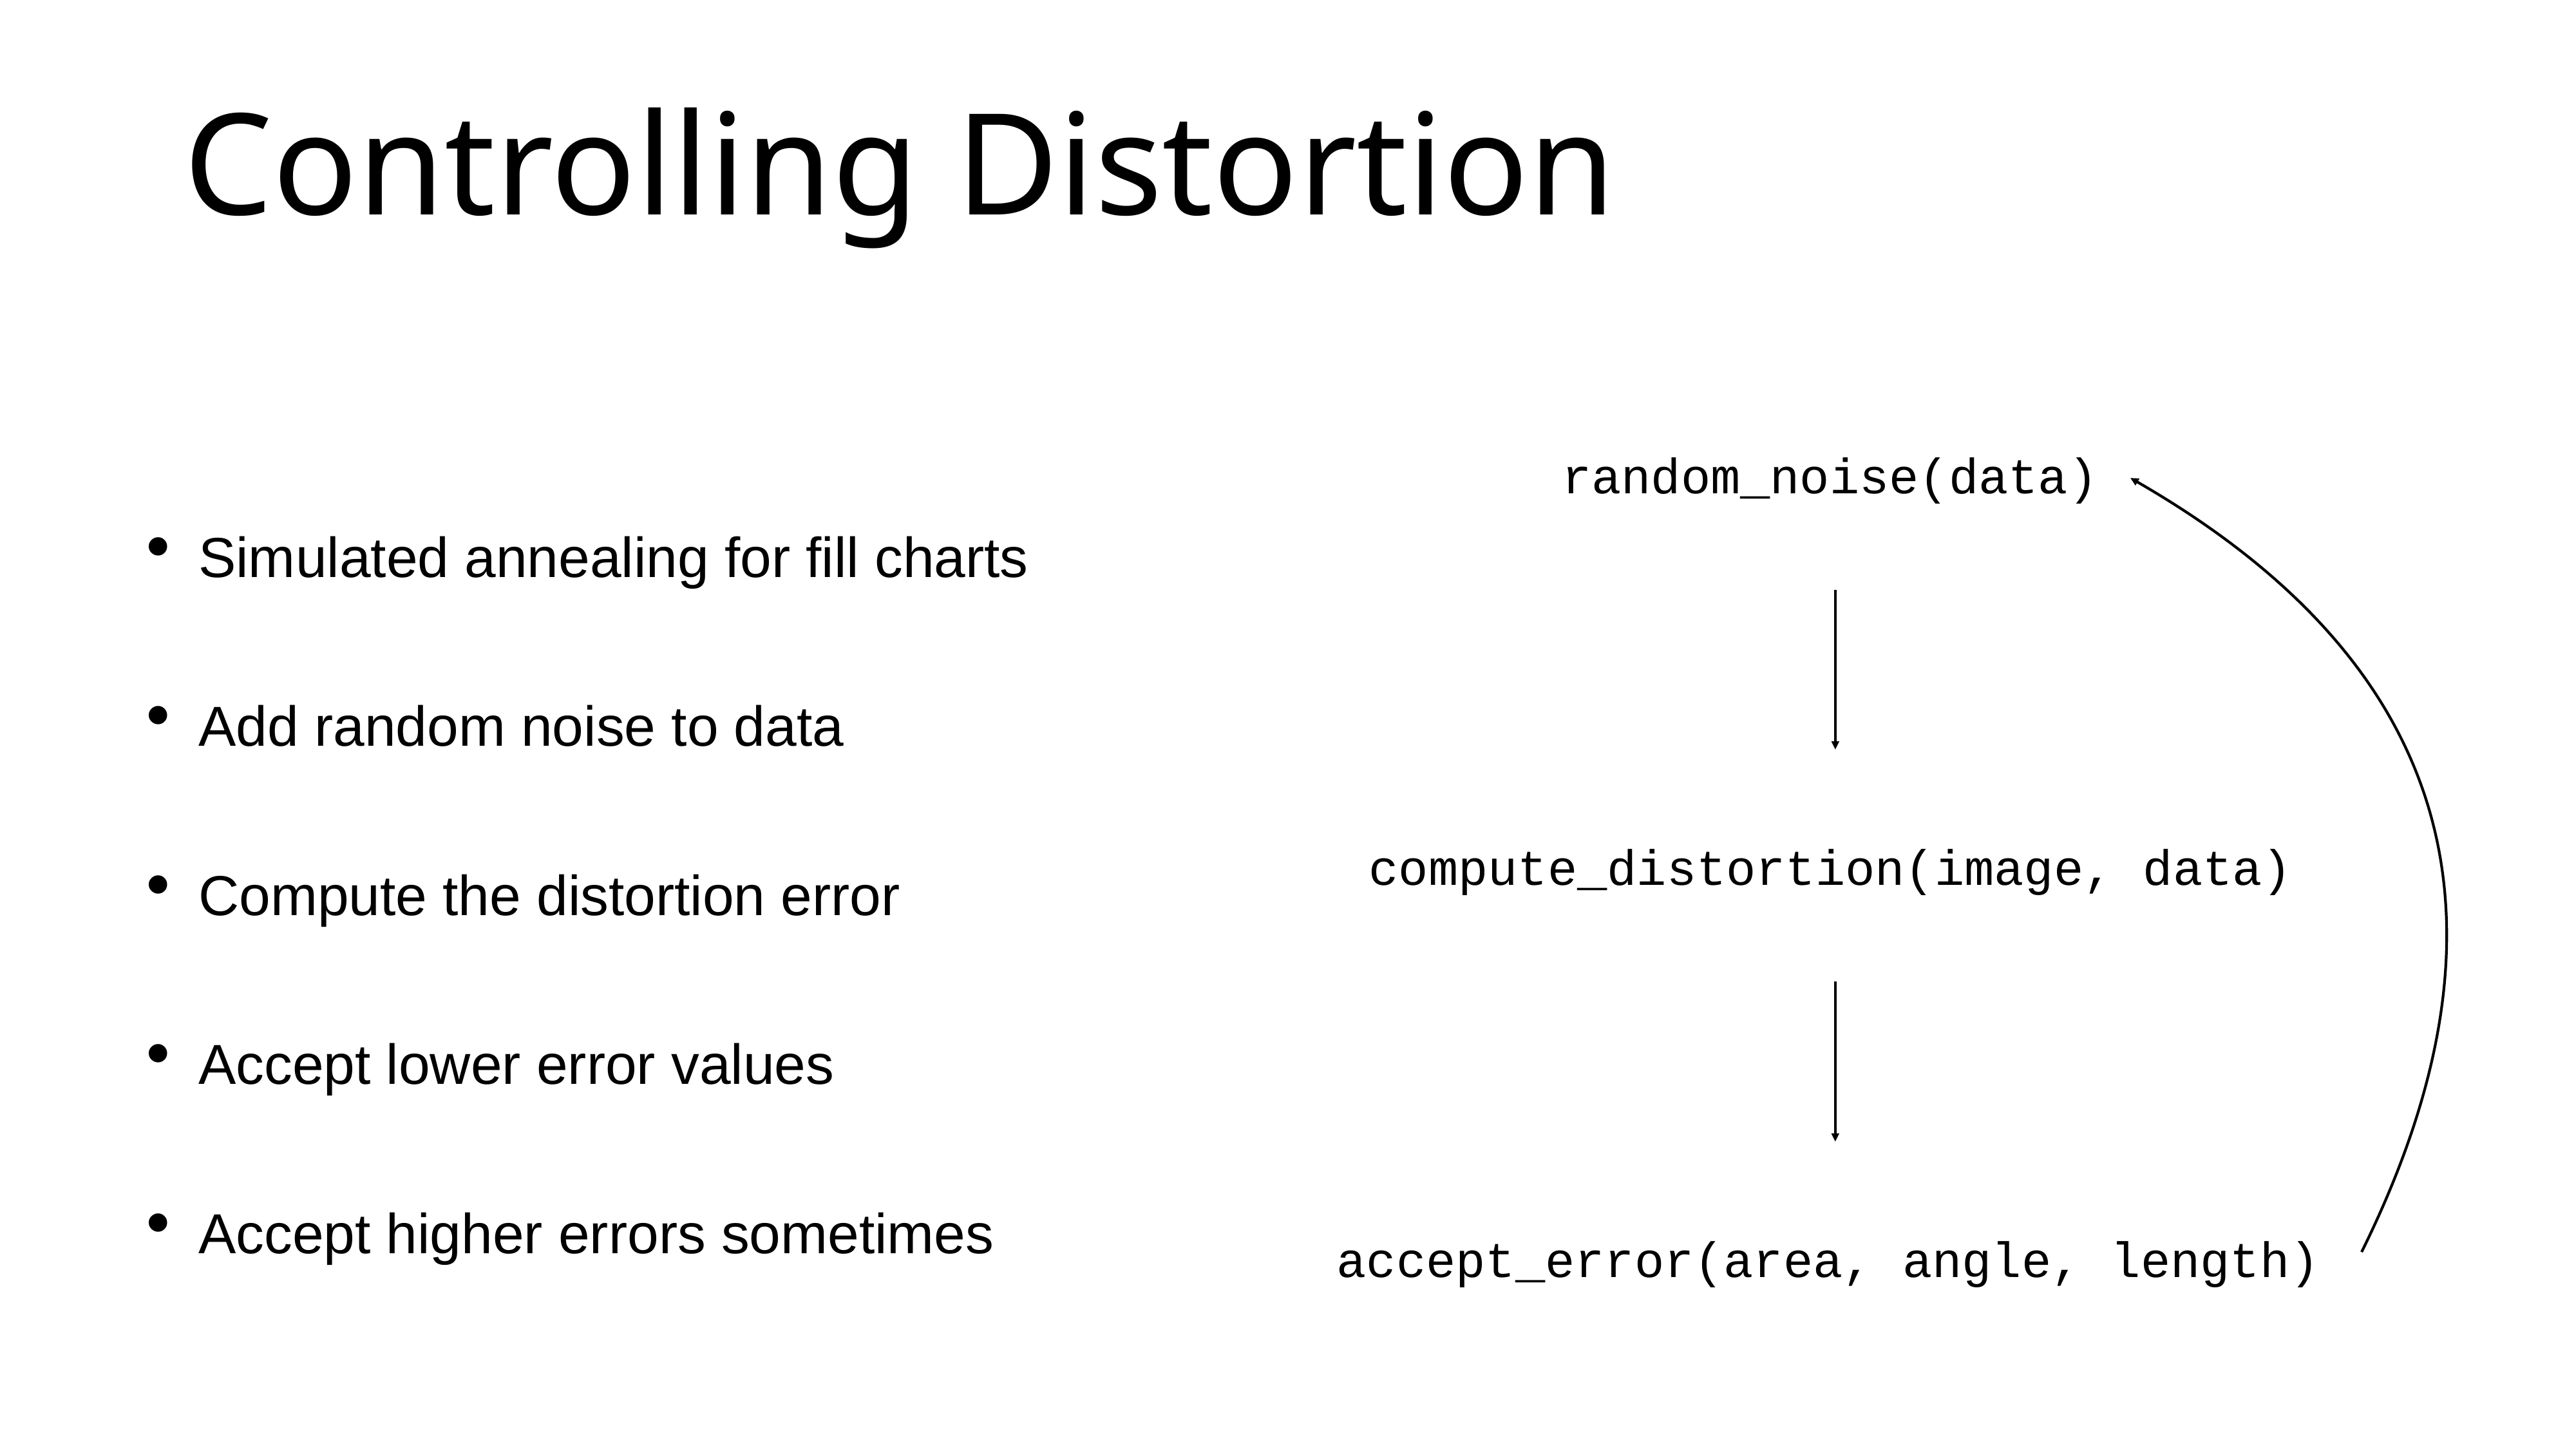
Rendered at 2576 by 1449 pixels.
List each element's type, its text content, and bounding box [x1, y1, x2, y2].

text_box [2257, 609, 2447, 1253]
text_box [1331, 981, 2340, 1293]
text_box random_noise(data) [1556, 438, 2114, 509]
text_box Simulated annealing for fill charts Add random noise to data Compute the distortion error Accept lower error values Accept higher errors sometimes [141, 413, 1257, 1271]
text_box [1363, 589, 2307, 901]
text_box [2130, 478, 2287, 589]
title Controlling Distortion [178, 37, 2398, 279]
